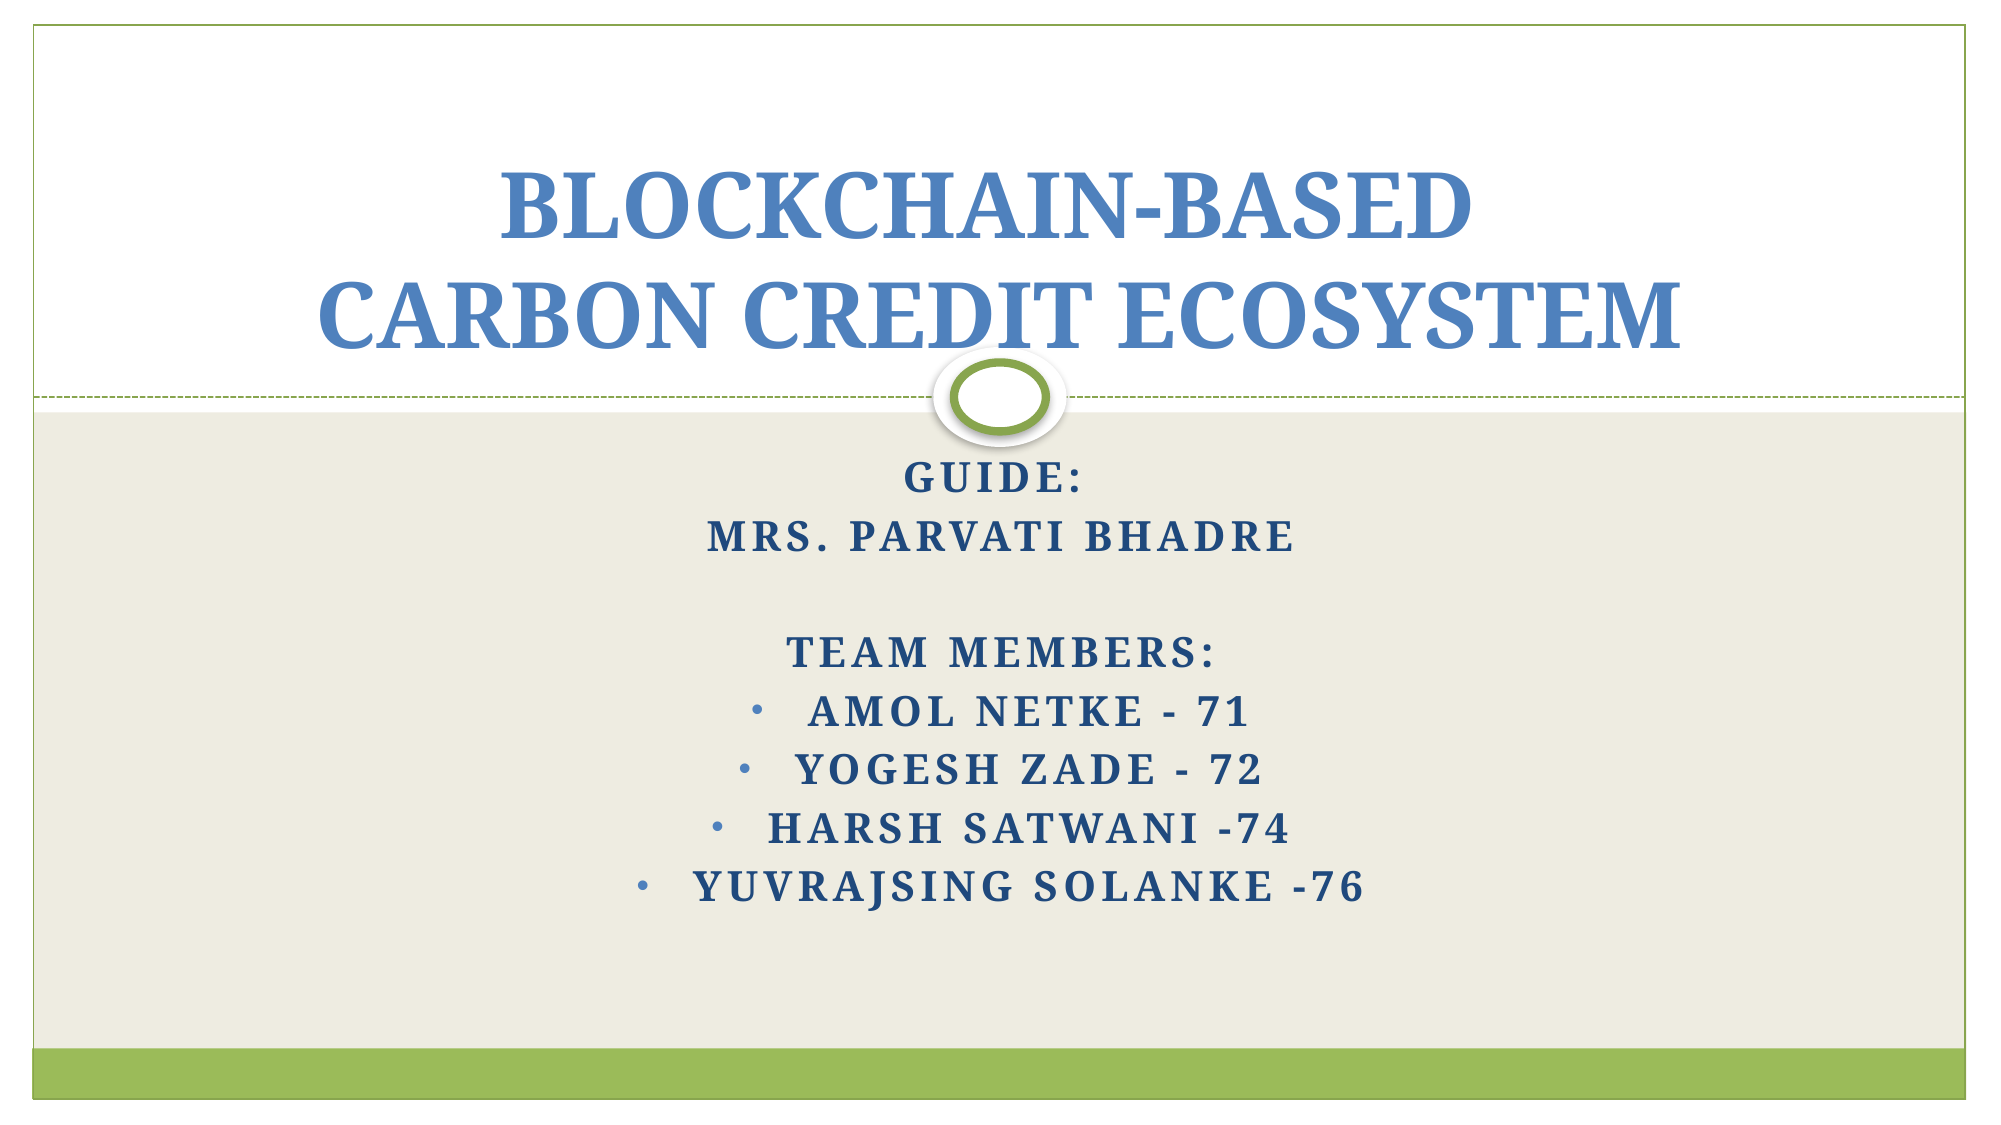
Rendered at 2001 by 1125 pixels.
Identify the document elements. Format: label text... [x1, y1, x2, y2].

title BLOCKCHAIN-BASED CARBON CREDIT ECOSYSTEM [0, 0, 2000, 374]
subtitle Guide: Mrs. Parvati Bhadre Team Members: Amol Netke - 71 Yogesh Zade - 72 Harsh Satwani -74 Yuvrajsing Solanke -76 [0, 443, 2000, 1125]
